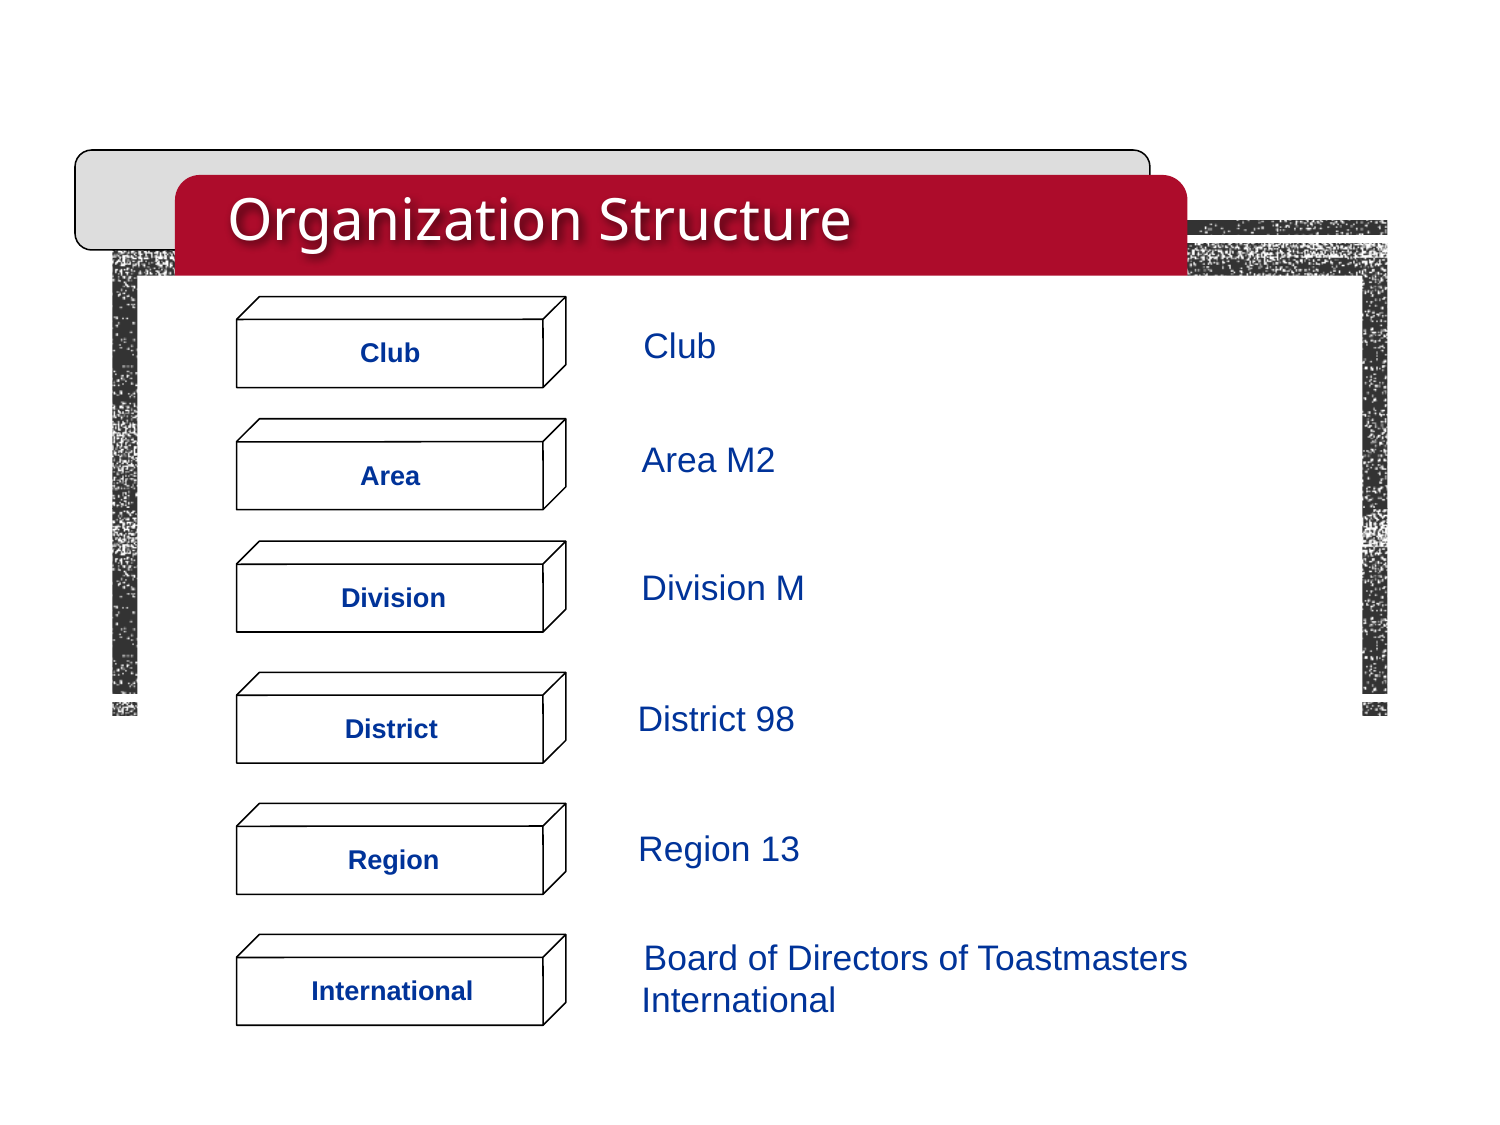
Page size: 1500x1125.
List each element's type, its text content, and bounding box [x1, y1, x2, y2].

text_box Organization Structure [212, 174, 1450, 268]
text_box [174, 174, 211, 275]
text_box Region 13 [638, 826, 801, 869]
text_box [239, 299, 565, 386]
text_box District 98 [637, 696, 1363, 739]
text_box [240, 936, 564, 1023]
text_box Division M [641, 565, 806, 608]
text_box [239, 421, 565, 509]
text_box [137, 275, 1363, 1063]
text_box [644, 938, 1189, 1017]
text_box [238, 542, 566, 632]
text_box [75, 149, 1150, 250]
text_box Area M2 [641, 436, 776, 480]
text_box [239, 674, 564, 761]
text_box Club [643, 323, 727, 366]
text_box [240, 806, 564, 892]
